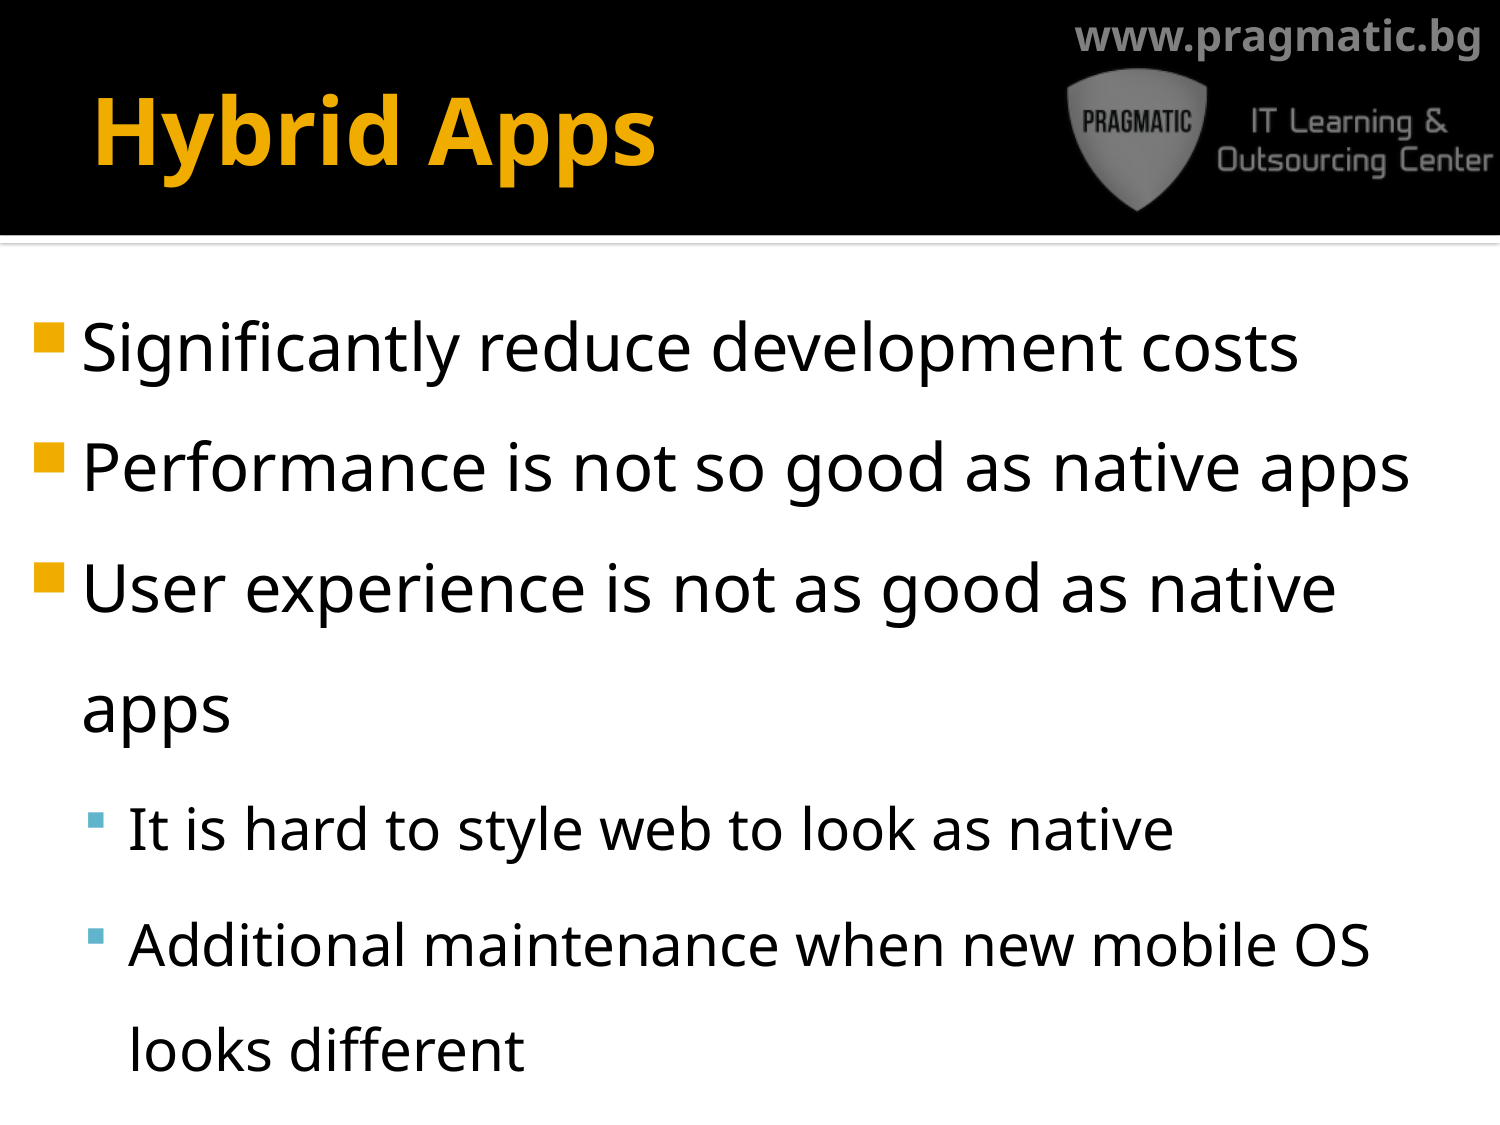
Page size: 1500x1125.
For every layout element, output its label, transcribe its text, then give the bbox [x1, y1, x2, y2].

picture [1063, 62, 1500, 217]
list Significantly reduce development costs Performance is not so good as native apps User experience is not as good as native apps It is hard to style web to look as native Additional maintenance when new mobile OS looks different [0, 249, 1500, 1125]
title Hybrid Apps [75, 24, 1063, 231]
